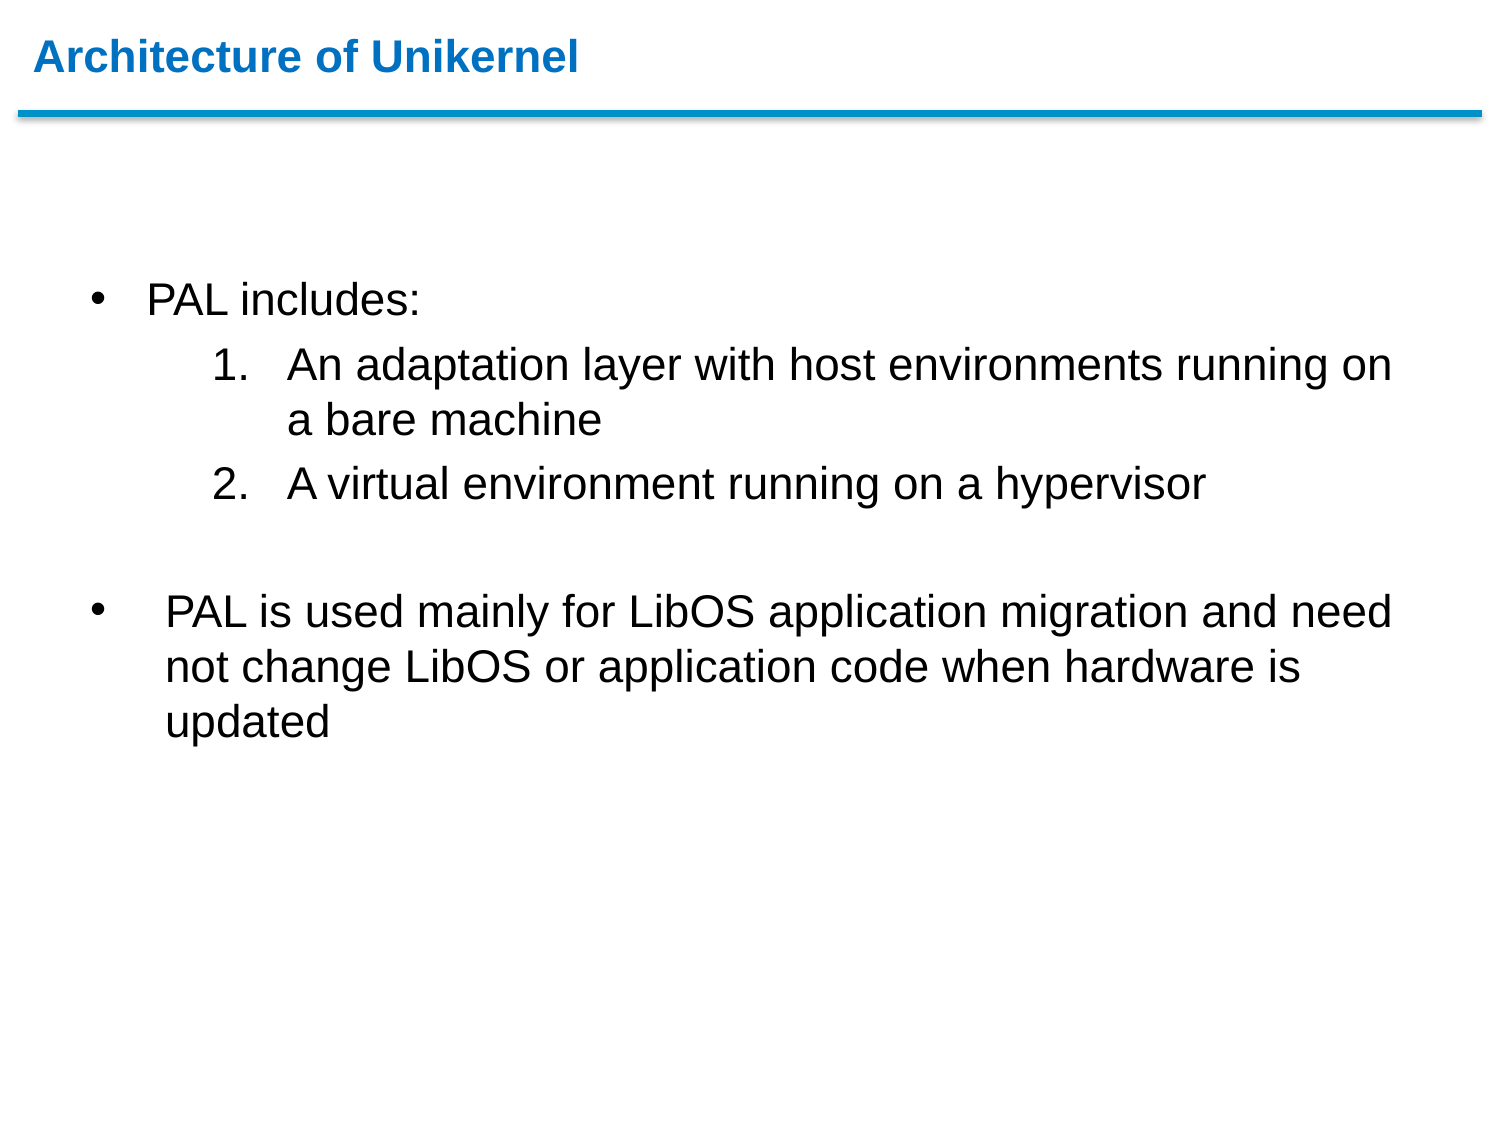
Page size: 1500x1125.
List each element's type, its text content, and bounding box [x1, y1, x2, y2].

list PAL includes: An adaptation layer with host environments running on a bare machine A virtual environment running on a hypervisor PAL is used mainly for LibOS application migration and need not change LibOS or application code when hardware is updated [75, 262, 1411, 1005]
title Architecture of Unikernel [17, 19, 1385, 114]
